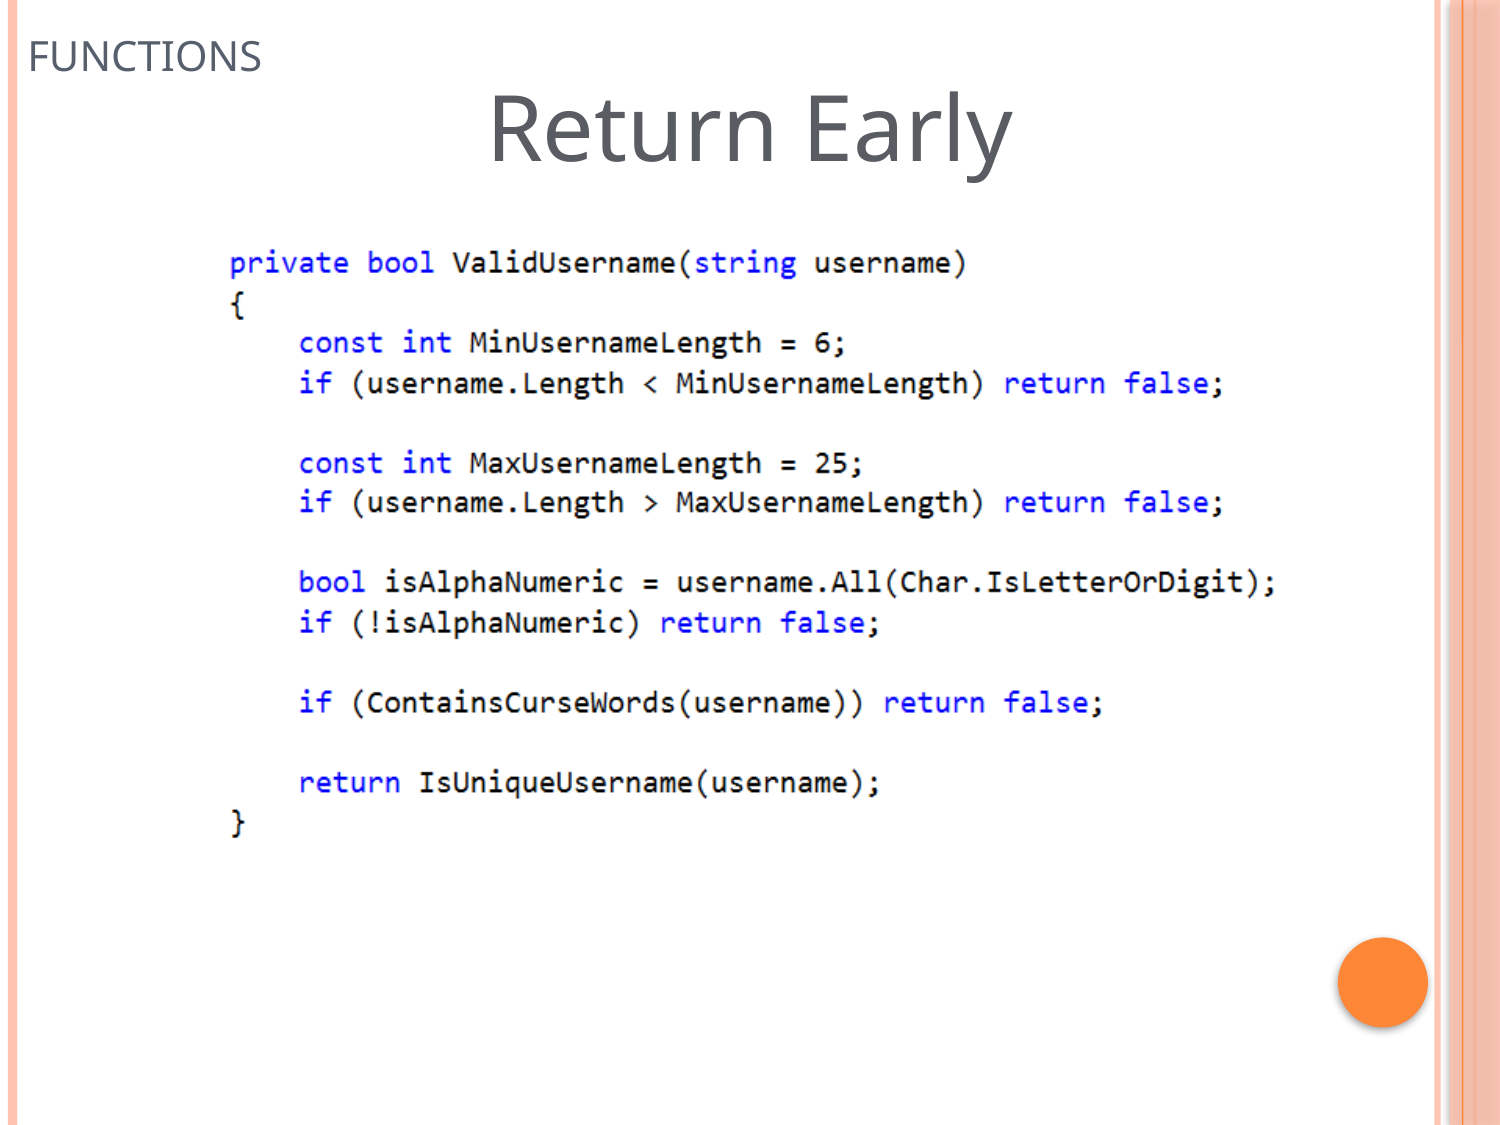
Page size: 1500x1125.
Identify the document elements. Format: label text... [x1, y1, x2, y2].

picture [217, 236, 1283, 849]
list Return Early [0, 62, 1500, 175]
title Functions [12, 24, 1438, 62]
